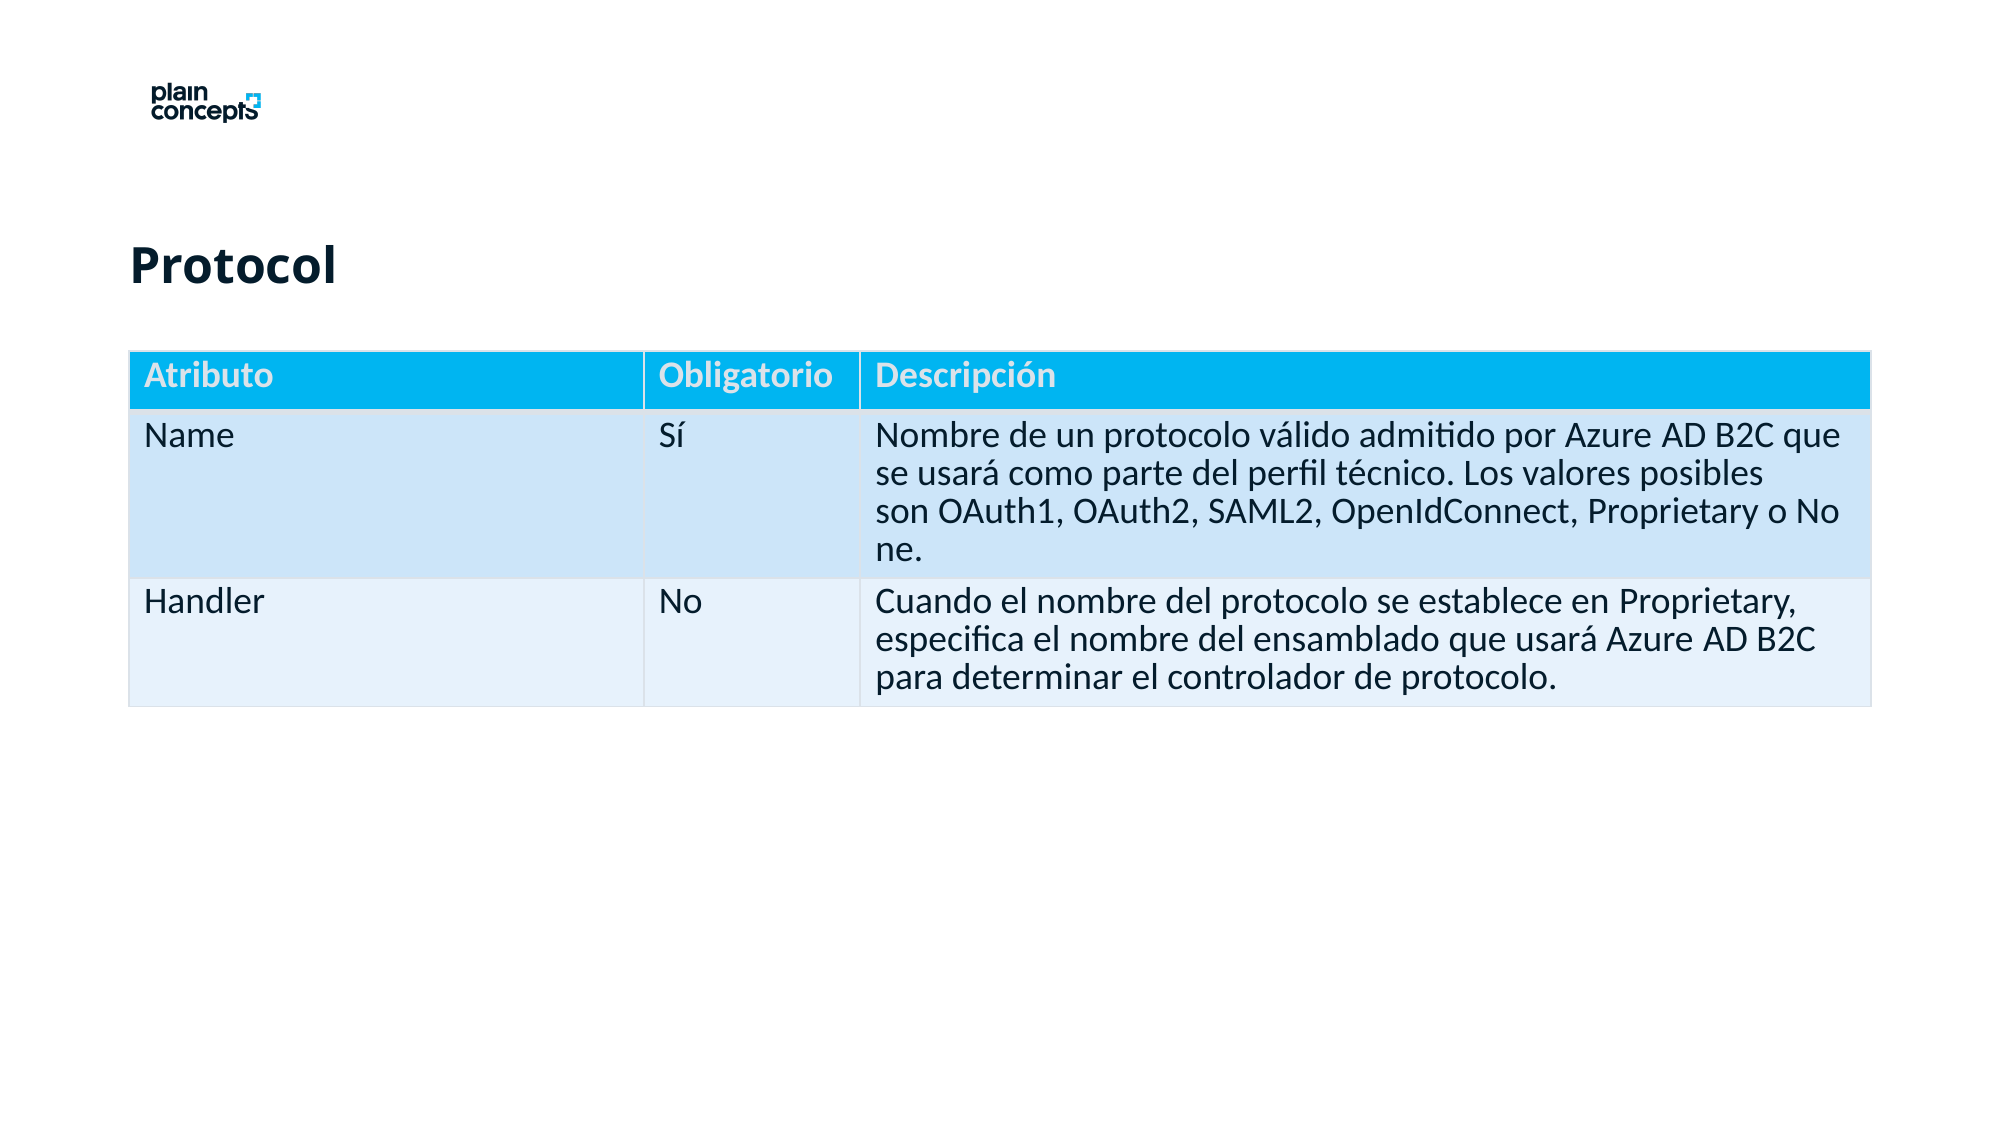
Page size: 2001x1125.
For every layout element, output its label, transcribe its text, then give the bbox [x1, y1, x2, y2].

picture [124, 58, 288, 147]
table_header Obligatorio [645, 352, 859, 409]
table_cell Sí [645, 415, 859, 577]
table_cell Name [130, 415, 643, 577]
table_cell Cuando el nombre del protocolo se establece en Proprietary, especifica el nombre del ensamblado que usará Azure AD B2C para determinar el controlador de protocolo. [861, 579, 1870, 706]
table_header Atributo [130, 352, 643, 409]
table_cell Handler [130, 579, 643, 706]
list Protocol [129, 239, 1807, 323]
table_header Descripción [861, 352, 1870, 409]
table_cell Nombre de un protocolo válido admitido por Azure AD B2C que se usará como parte del perfil técnico. Los valores posibles son OAuth1, OAuth2, SAML2, OpenIdConnect, Proprietary o None. [861, 415, 1870, 577]
table_cell No [645, 579, 859, 706]
